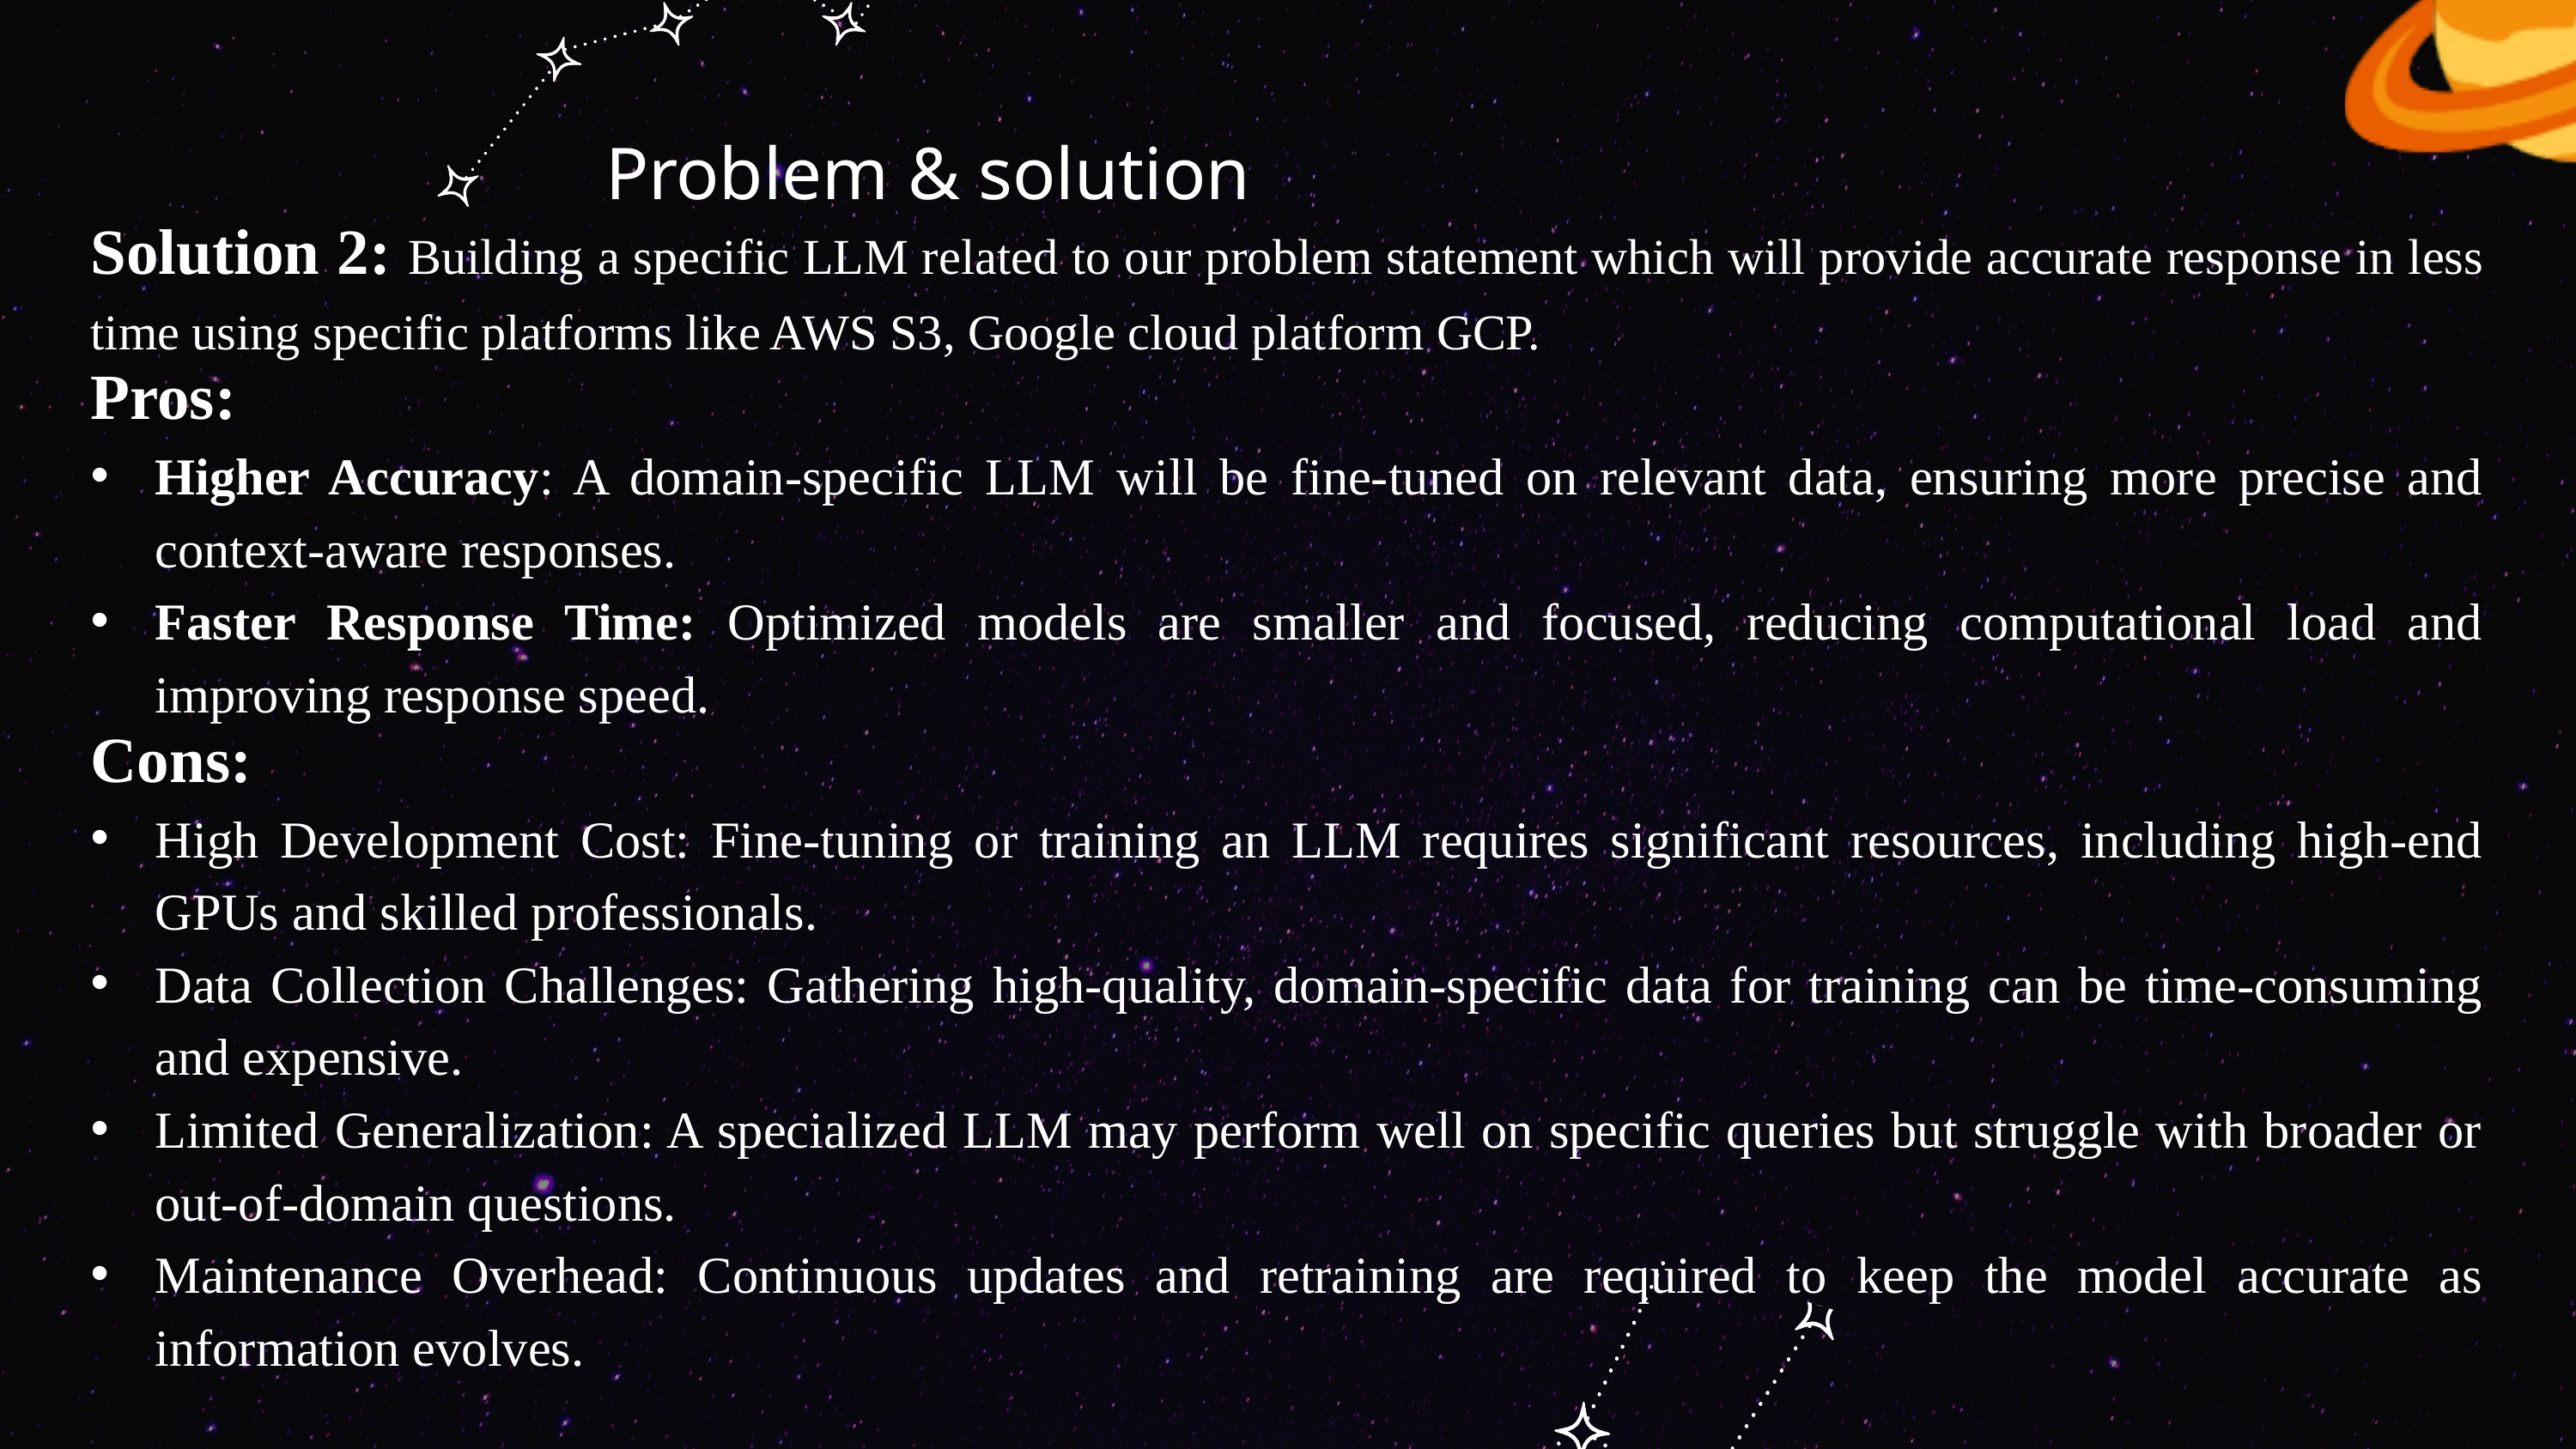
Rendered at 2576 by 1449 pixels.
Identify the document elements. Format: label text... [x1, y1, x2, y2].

text_box [437, 0, 977, 114]
text_box [1235, 1377, 1823, 1449]
text_box Problem & solution [418, 114, 1843, 214]
text_box [0, 0, 2576, 1449]
text_box Solution 2: Building a specific LLM related to our problem statement which will provide accurate response in less time using specific platforms like AWS S3, Google cloud platform GCP. Pros: Higher Accuracy: A domain-specific LLM will be fine-tuned on relevant data, ensuring more precise and context-aware responses. Faster Response Time: Optimized models are smaller and focused, reducing computational load and improving response speed. Cons: High Development Cost: Fine-tuning or training an LLM requires significant resources, including high-end GPUs and skilled professionals. Data Collection Challenges: Gathering high-quality, domain-specific data for training can be time-consuming and expensive. Limited Generalization: A specialized LLM may perform well on specific queries but struggle with broader or out-of-domain questions. Maintenance Overhead: Continuous updates and retraining are required to keep the model accurate as information evolves. [90, 215, 2486, 1377]
text_box [2345, 0, 2576, 167]
